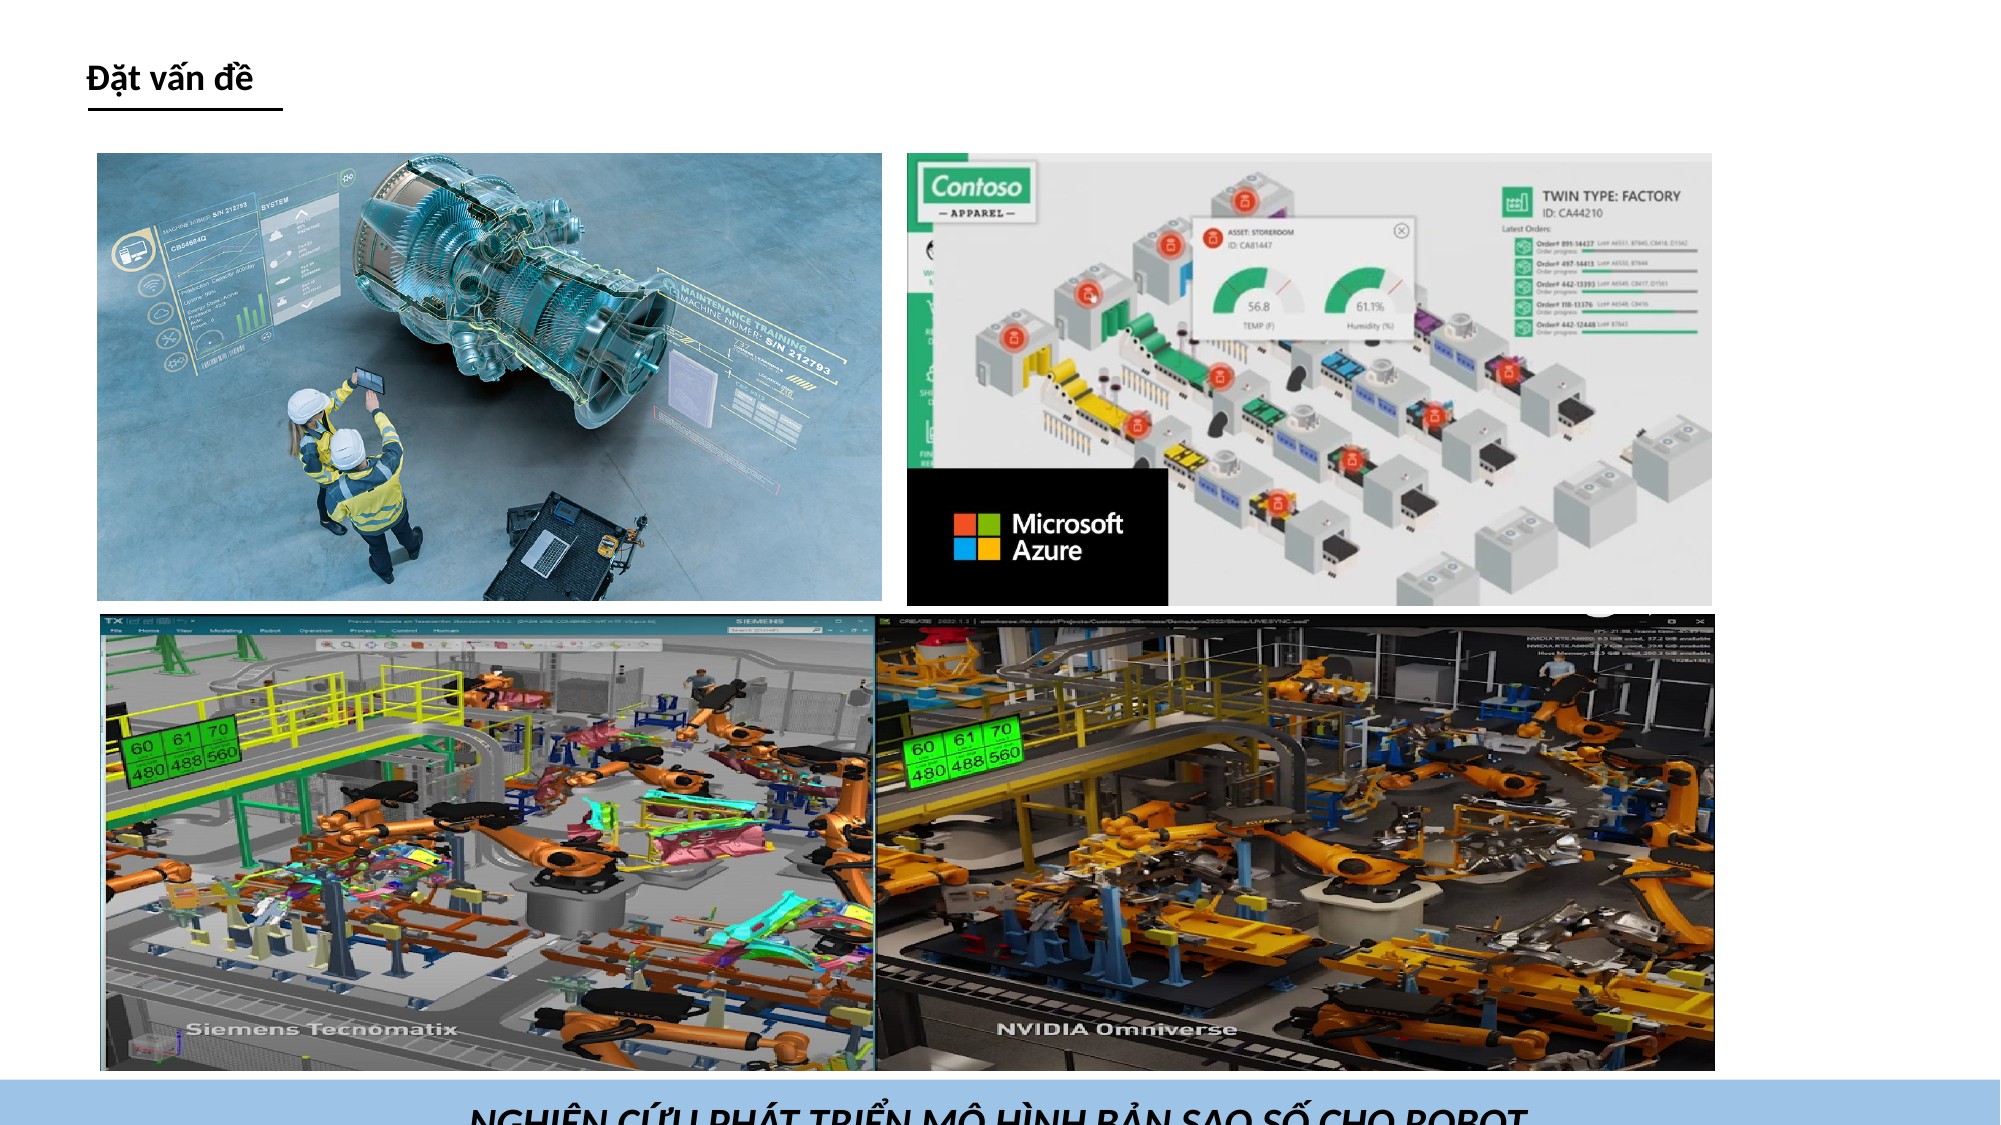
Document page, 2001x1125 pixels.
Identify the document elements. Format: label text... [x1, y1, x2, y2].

text_box Đặt vấn đề [70, 45, 499, 106]
text_box NGHIÊN CỨU PHÁT TRIỂN MÔ HÌNH BẢN SAO SỐ CHO ROBOT [0, 1094, 1998, 1125]
text_box [0, 1078, 2000, 1125]
picture [907, 153, 1712, 607]
picture [100, 614, 1715, 1071]
picture [97, 153, 882, 601]
